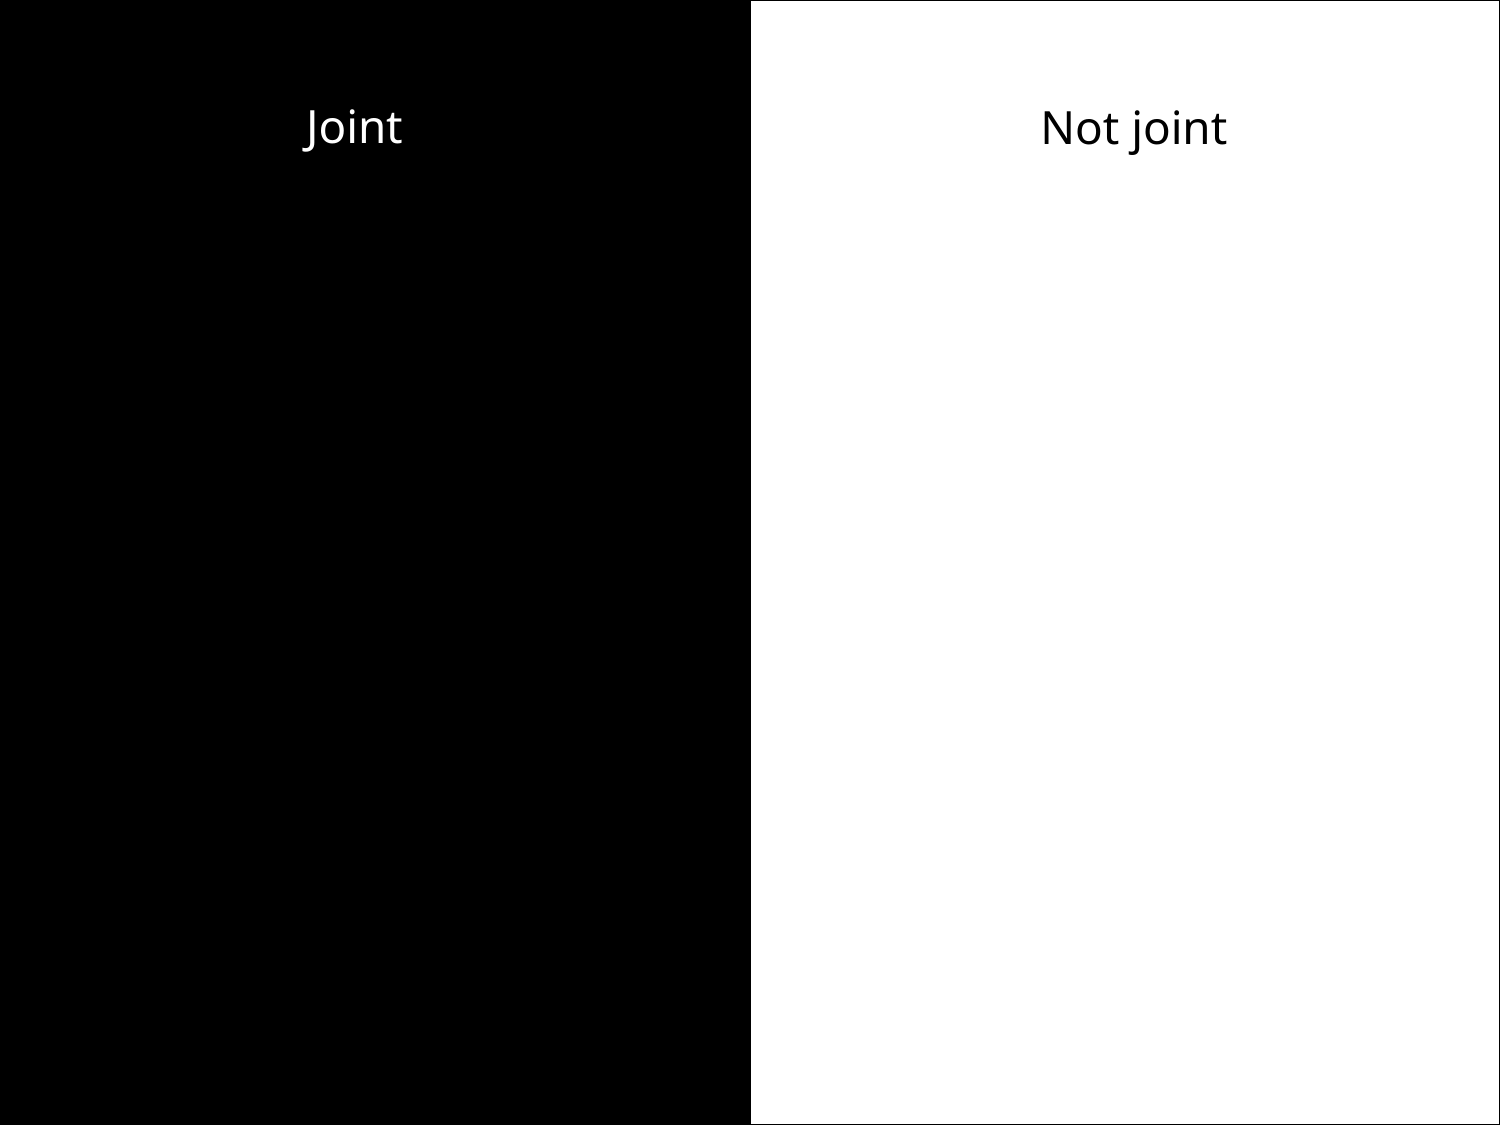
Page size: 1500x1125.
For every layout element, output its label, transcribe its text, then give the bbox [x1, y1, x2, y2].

text_box Not joint [868, 91, 1400, 161]
text_box [749, 0, 1500, 1125]
text_box Joint [88, 90, 621, 160]
